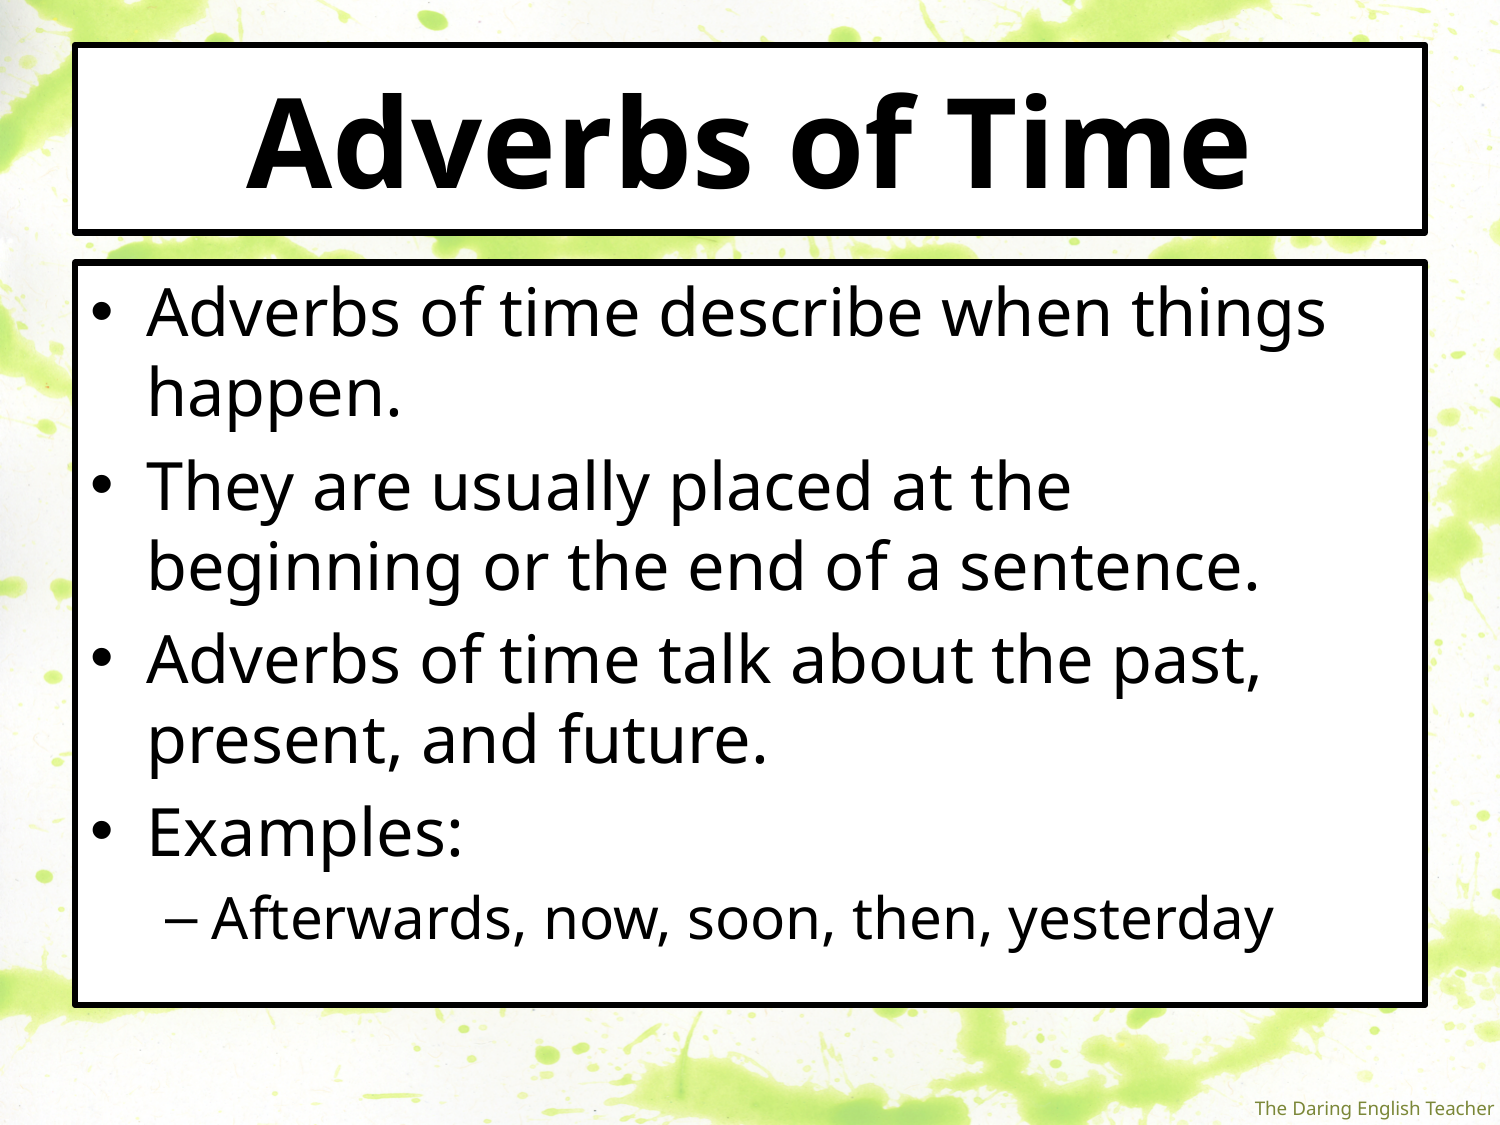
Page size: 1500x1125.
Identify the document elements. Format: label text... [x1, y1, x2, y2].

list Adverbs of time describe when things happen. They are usually placed at the beginning or the end of a sentence. Adverbs of time talk about the past, present, and future. Examples: Afterwards, now, soon, then, yesterday [72, 259, 1428, 1008]
title Adverbs of Time [72, 42, 1428, 236]
picture [0, 0, 1500, 1125]
